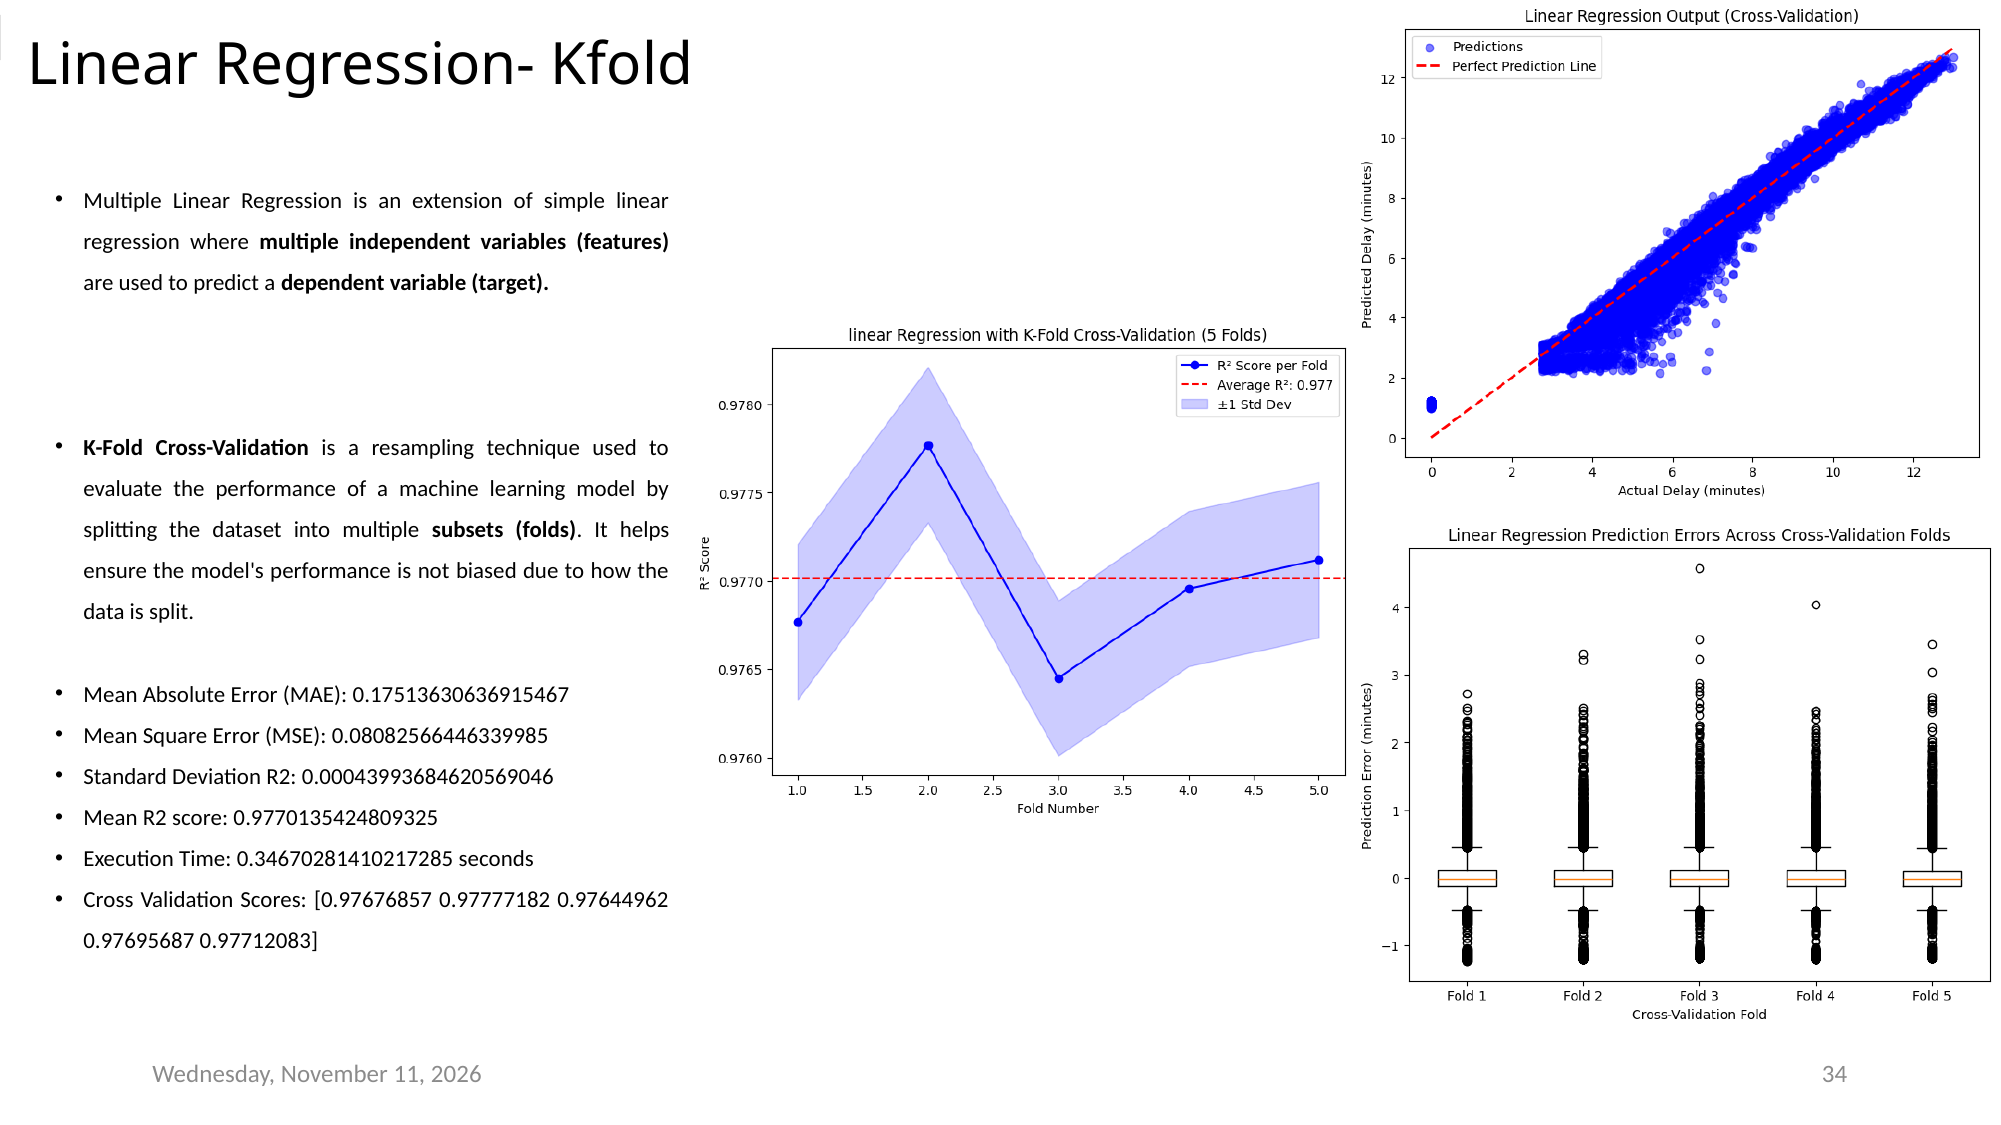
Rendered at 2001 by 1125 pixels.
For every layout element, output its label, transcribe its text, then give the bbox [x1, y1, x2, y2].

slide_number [137, 1042, 588, 1103]
title Linear Regression- Kfold [12, 14, 1352, 118]
slide_number 34 [1412, 1042, 1863, 1103]
picture [690, 0, 1998, 1030]
